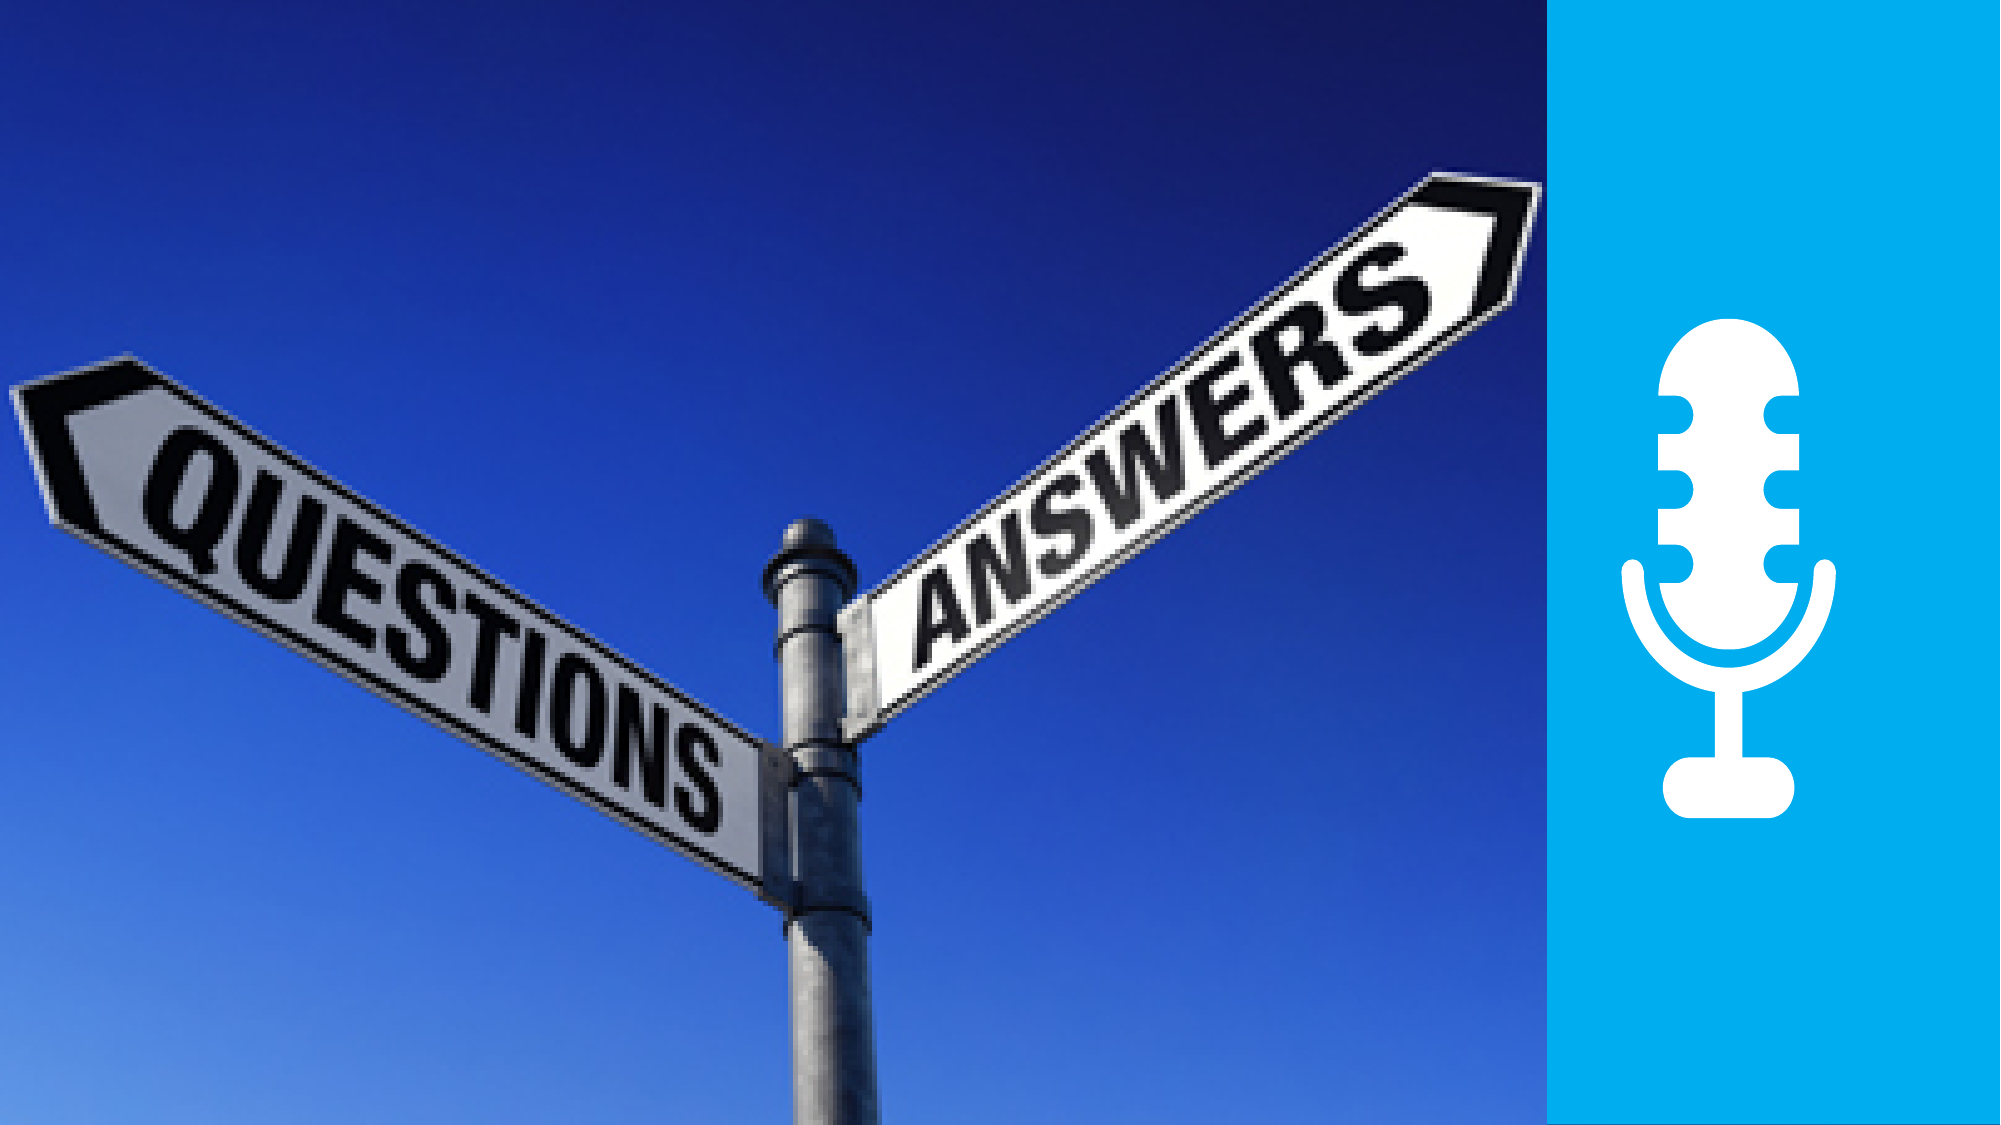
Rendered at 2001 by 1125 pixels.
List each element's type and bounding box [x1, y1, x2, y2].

picture [0, 0, 1546, 1125]
